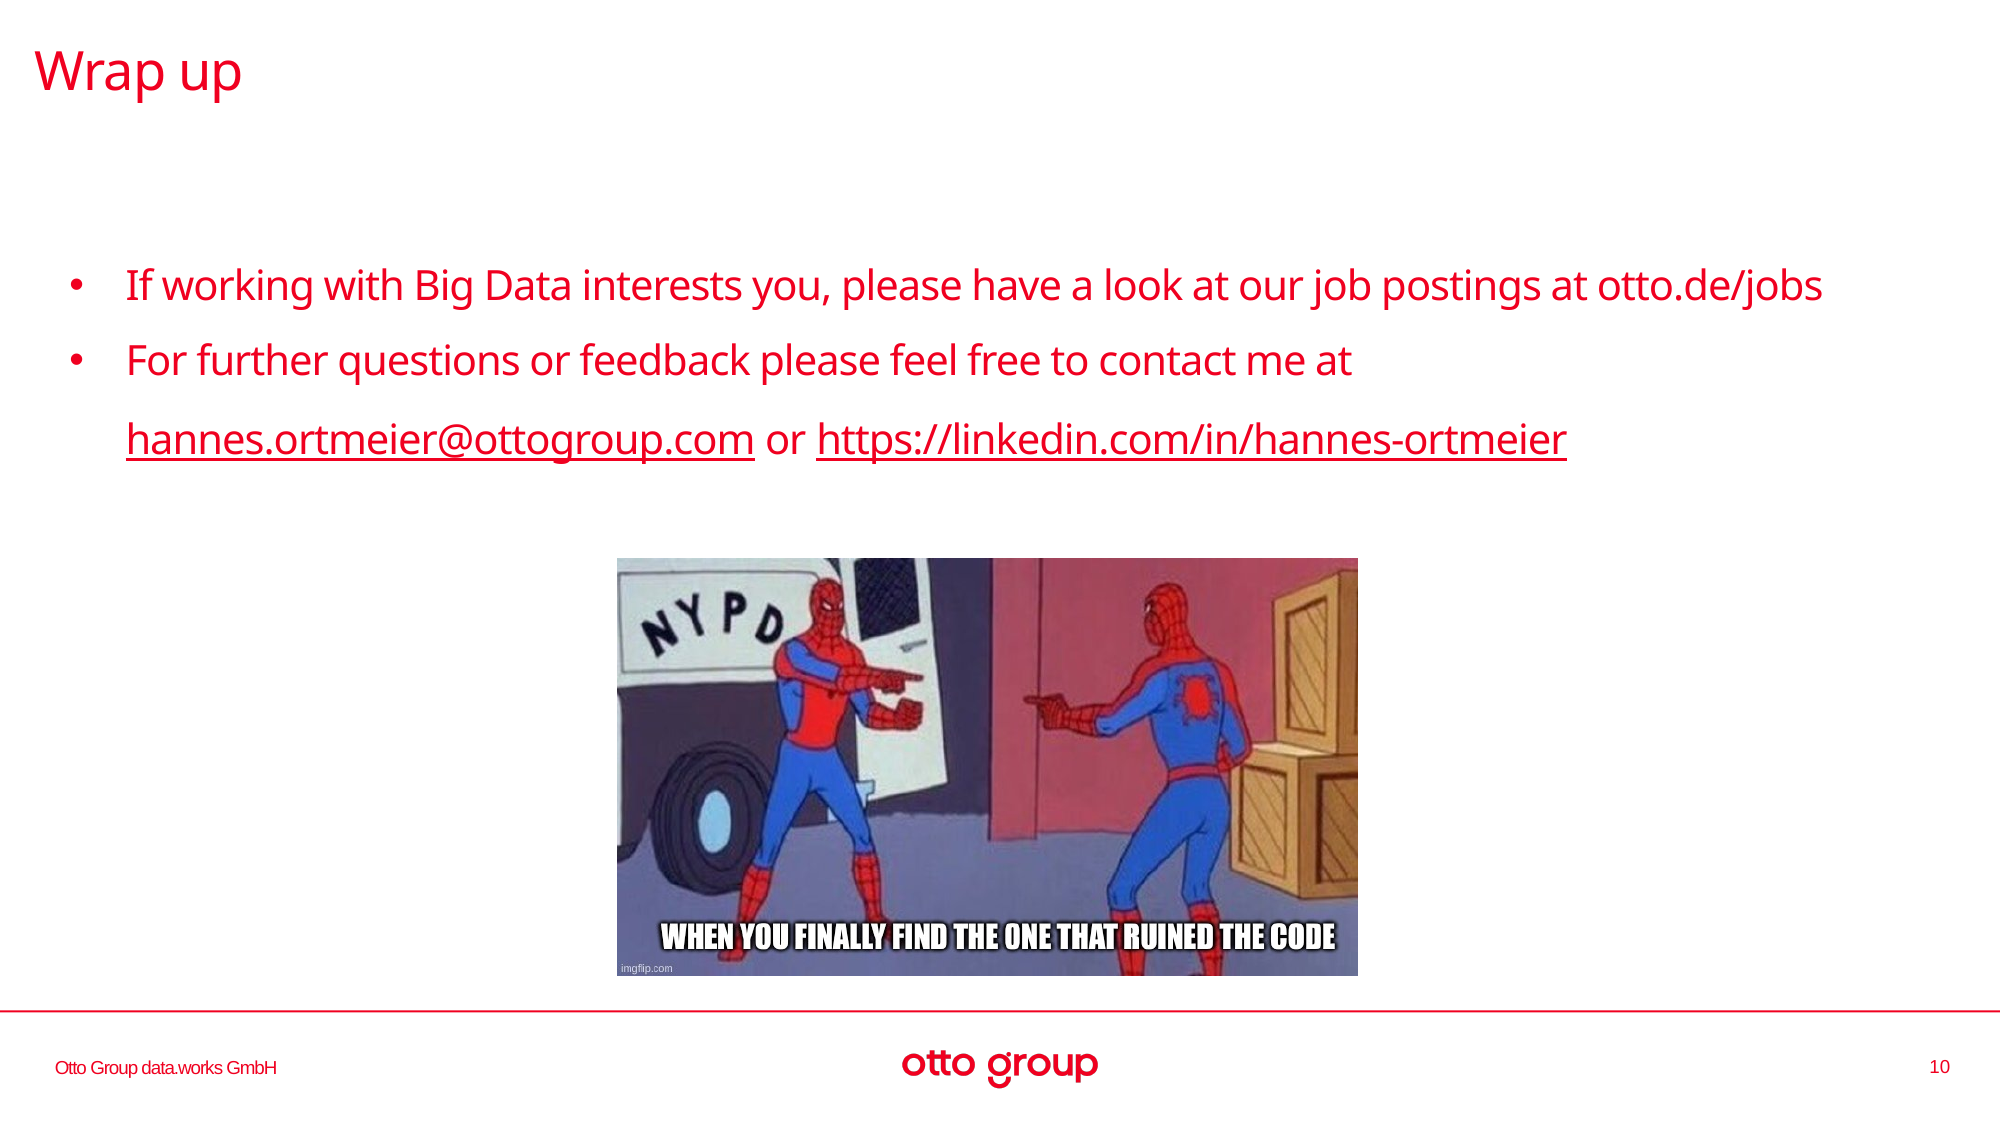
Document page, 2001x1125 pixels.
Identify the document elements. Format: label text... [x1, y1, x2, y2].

picture [617, 558, 1358, 976]
footer Otto Group data.works GmbH [34, 1036, 838, 1097]
title Wrap up [34, 12, 1966, 134]
picture [902, 1050, 1098, 1089]
text_box If working with Big Data interests you, please have a look at our job postings at otto.de/jobs For further questions or feedback please feel free to contact me at hannes.ortmeier@ottogroup.com or https://linkedin.com/in/hannes-ortmeier [69, 234, 1907, 988]
slide_number 10 [1885, 1036, 1966, 1097]
